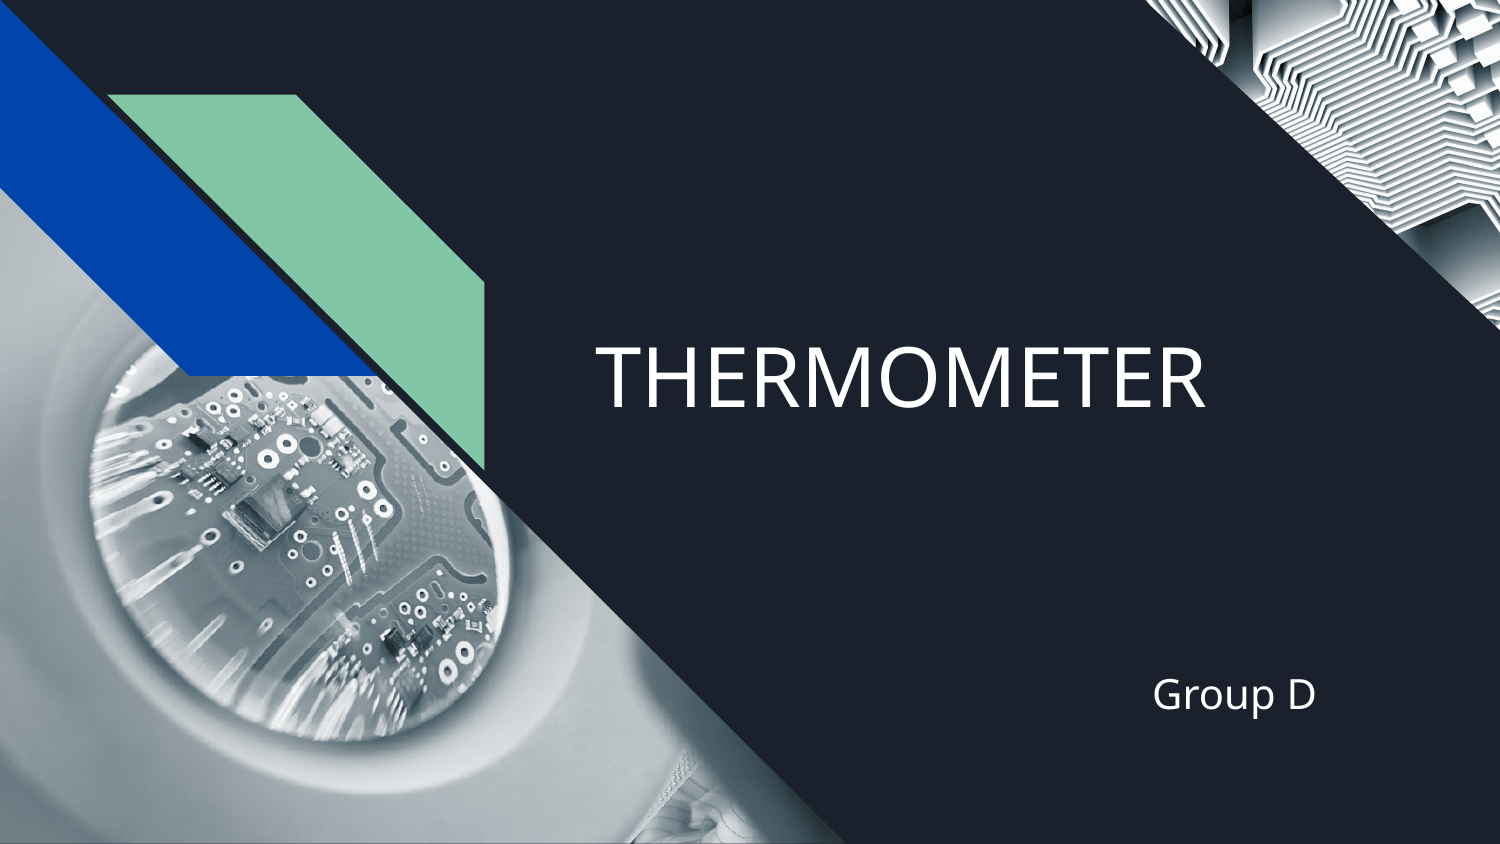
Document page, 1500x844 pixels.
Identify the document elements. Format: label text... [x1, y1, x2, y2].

picture [0, 189, 847, 844]
title THERMOMETER [580, 309, 1404, 569]
picture [1144, 0, 1500, 331]
subtitle Group D [1136, 645, 1393, 729]
